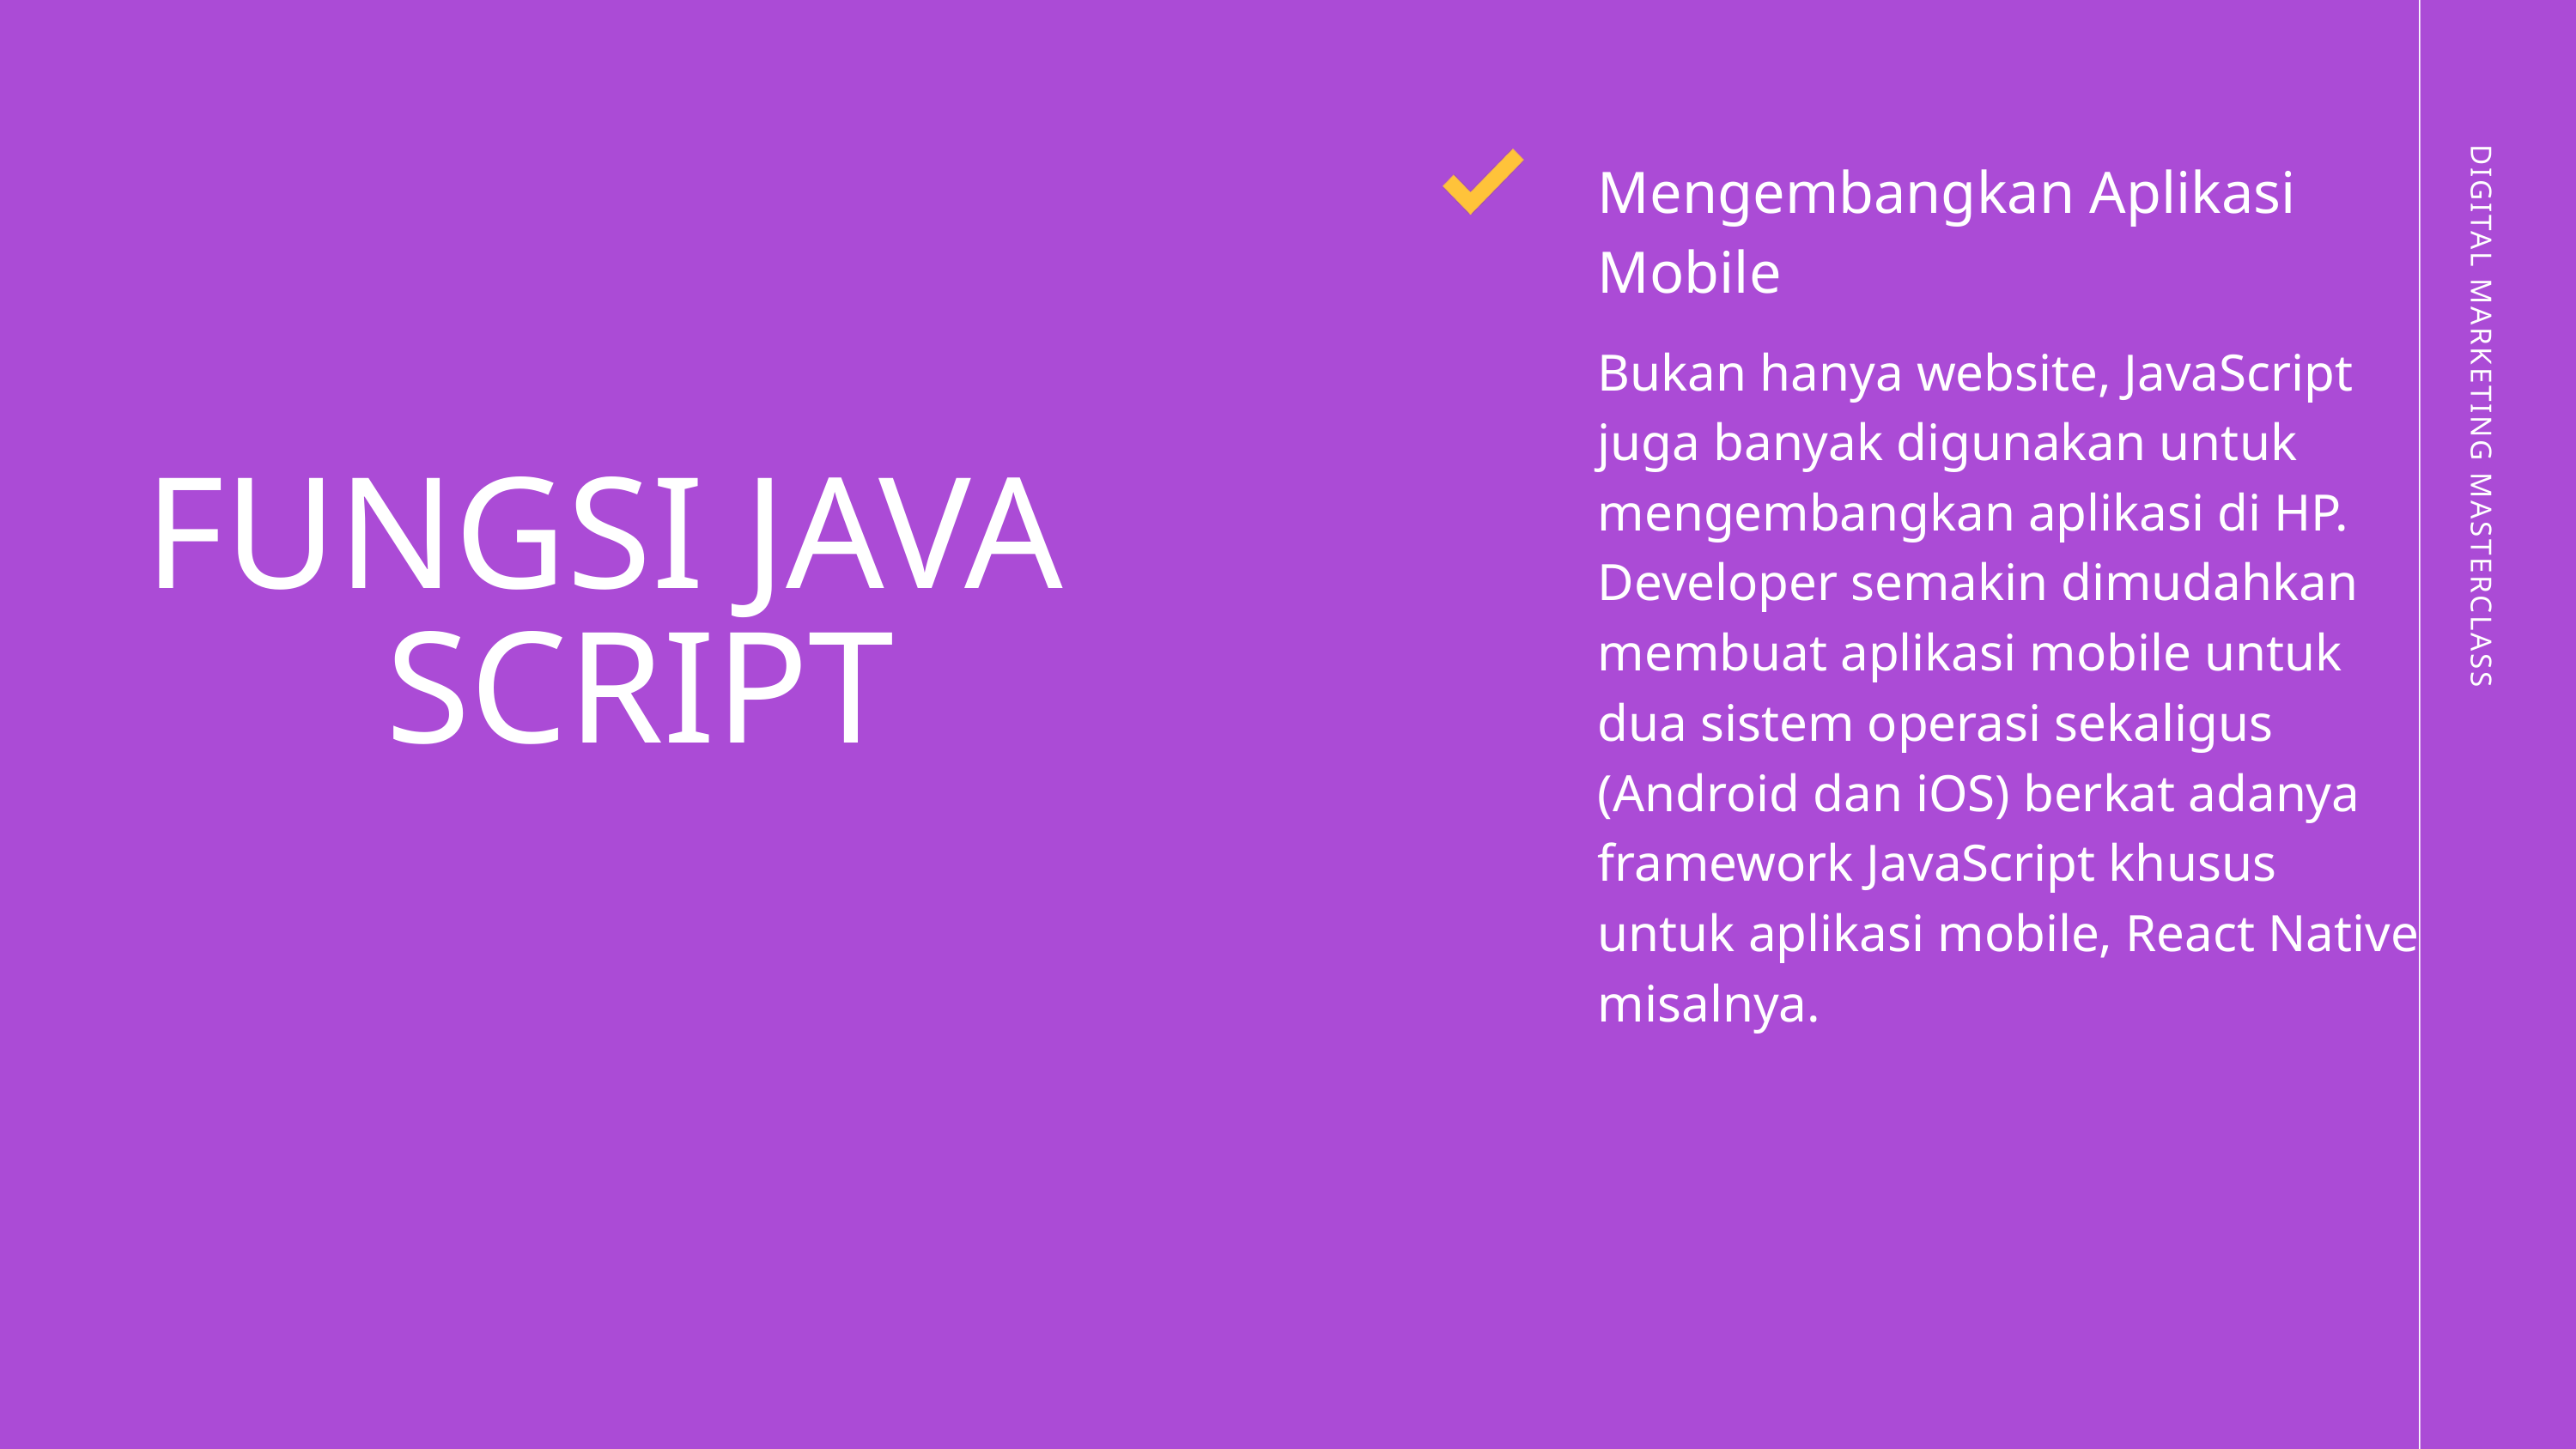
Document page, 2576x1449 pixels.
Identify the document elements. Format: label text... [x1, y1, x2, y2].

text_box DIGITAL MARKETING MASTERCLASS [2464, 144, 2506, 1059]
picture [1443, 149, 1524, 215]
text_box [1597, 149, 2421, 1025]
text_box FUNGSI JAVA SCRIPT [144, 465, 1269, 774]
